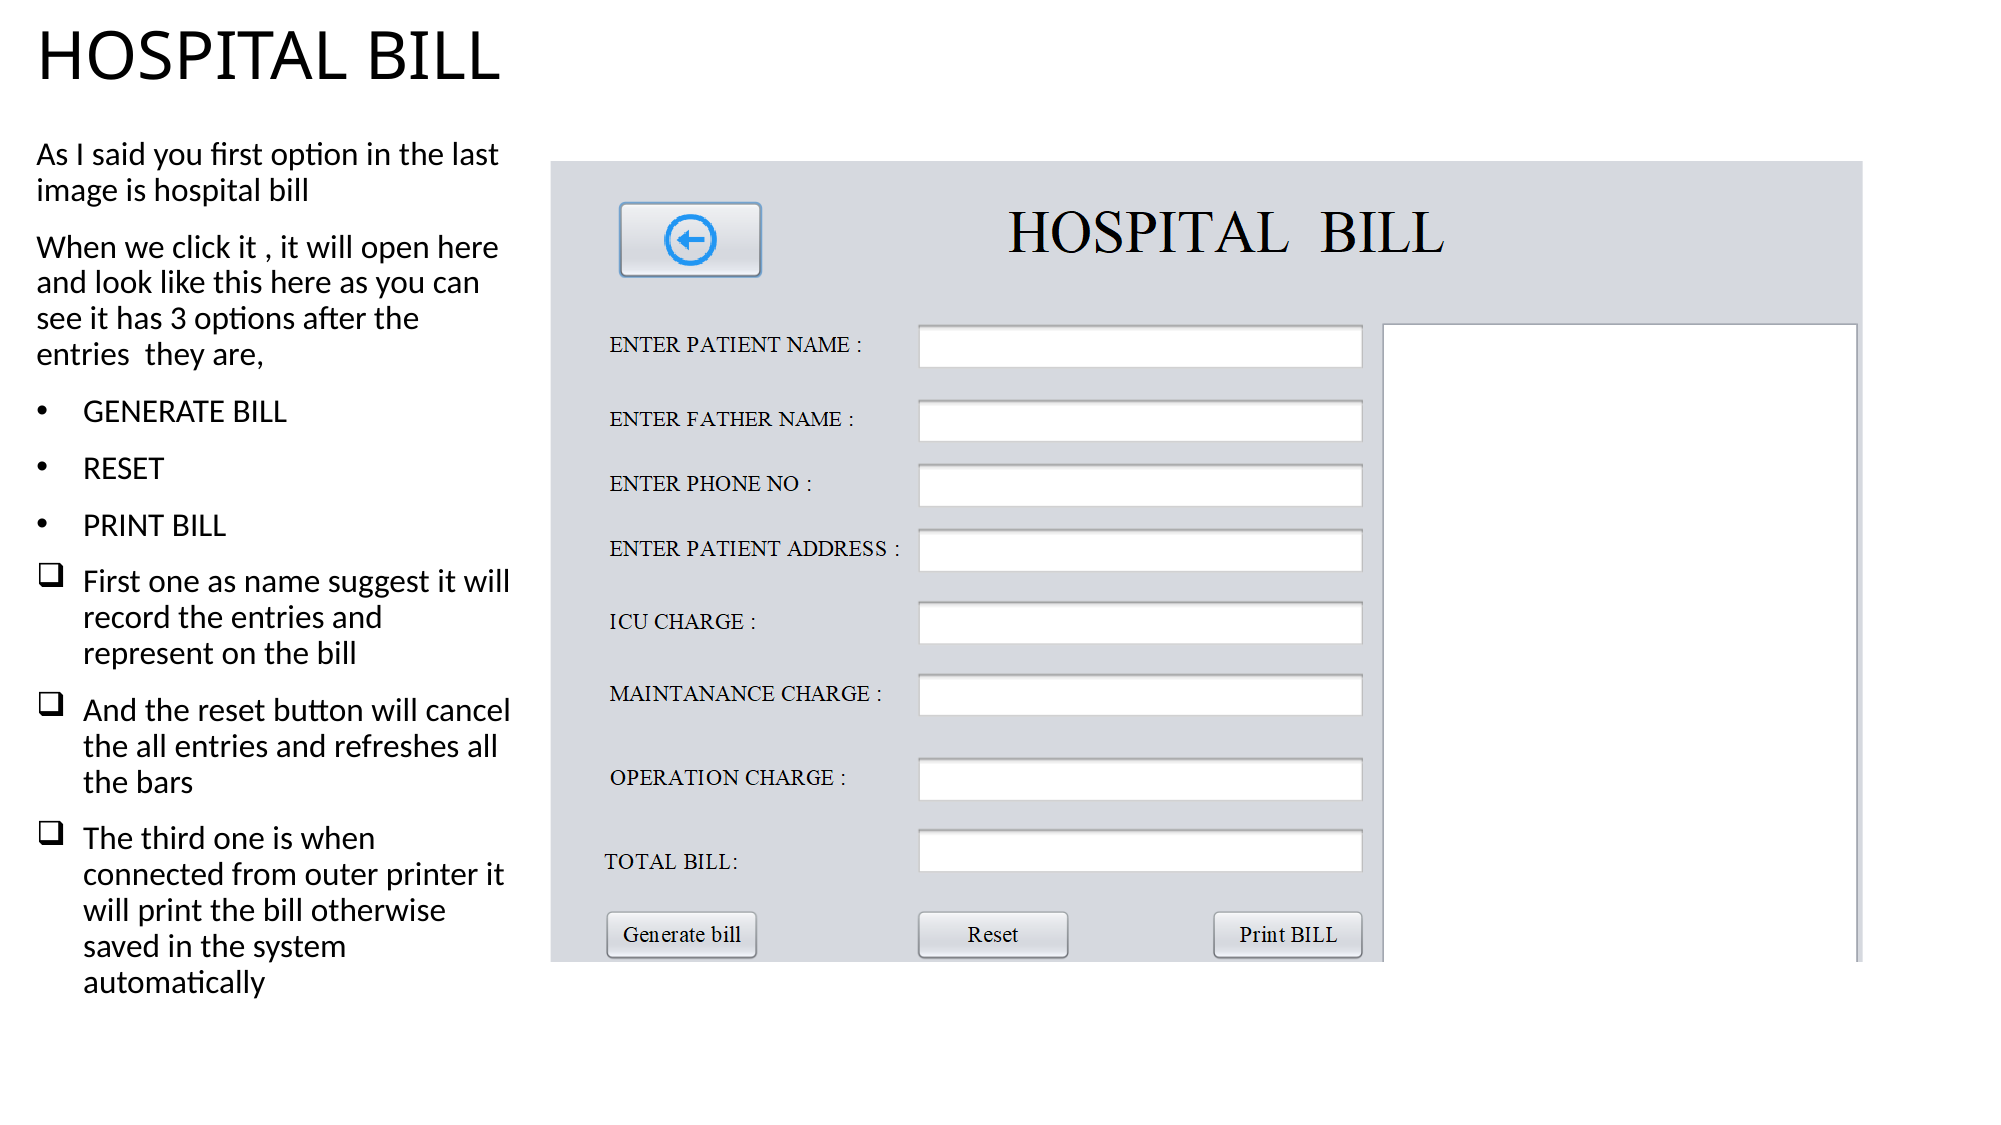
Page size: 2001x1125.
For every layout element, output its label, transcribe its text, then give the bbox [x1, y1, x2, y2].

title HOSPITAL BILL [21, 0, 667, 102]
picture [550, 161, 1863, 962]
list As I said you first option in the last image is hospital bill When we click it , it will open here and look like this here as you can see it has 3 options after the entries they are, GENERATE BILL RESET PRINT BILL First one as name suggest it will record the entries and represent on the bill And the reset button will cancel the all entries and refreshes all the bars The third one is when connected from outer printer it will print the bill otherwise saved in the system automatically [21, 129, 532, 1085]
